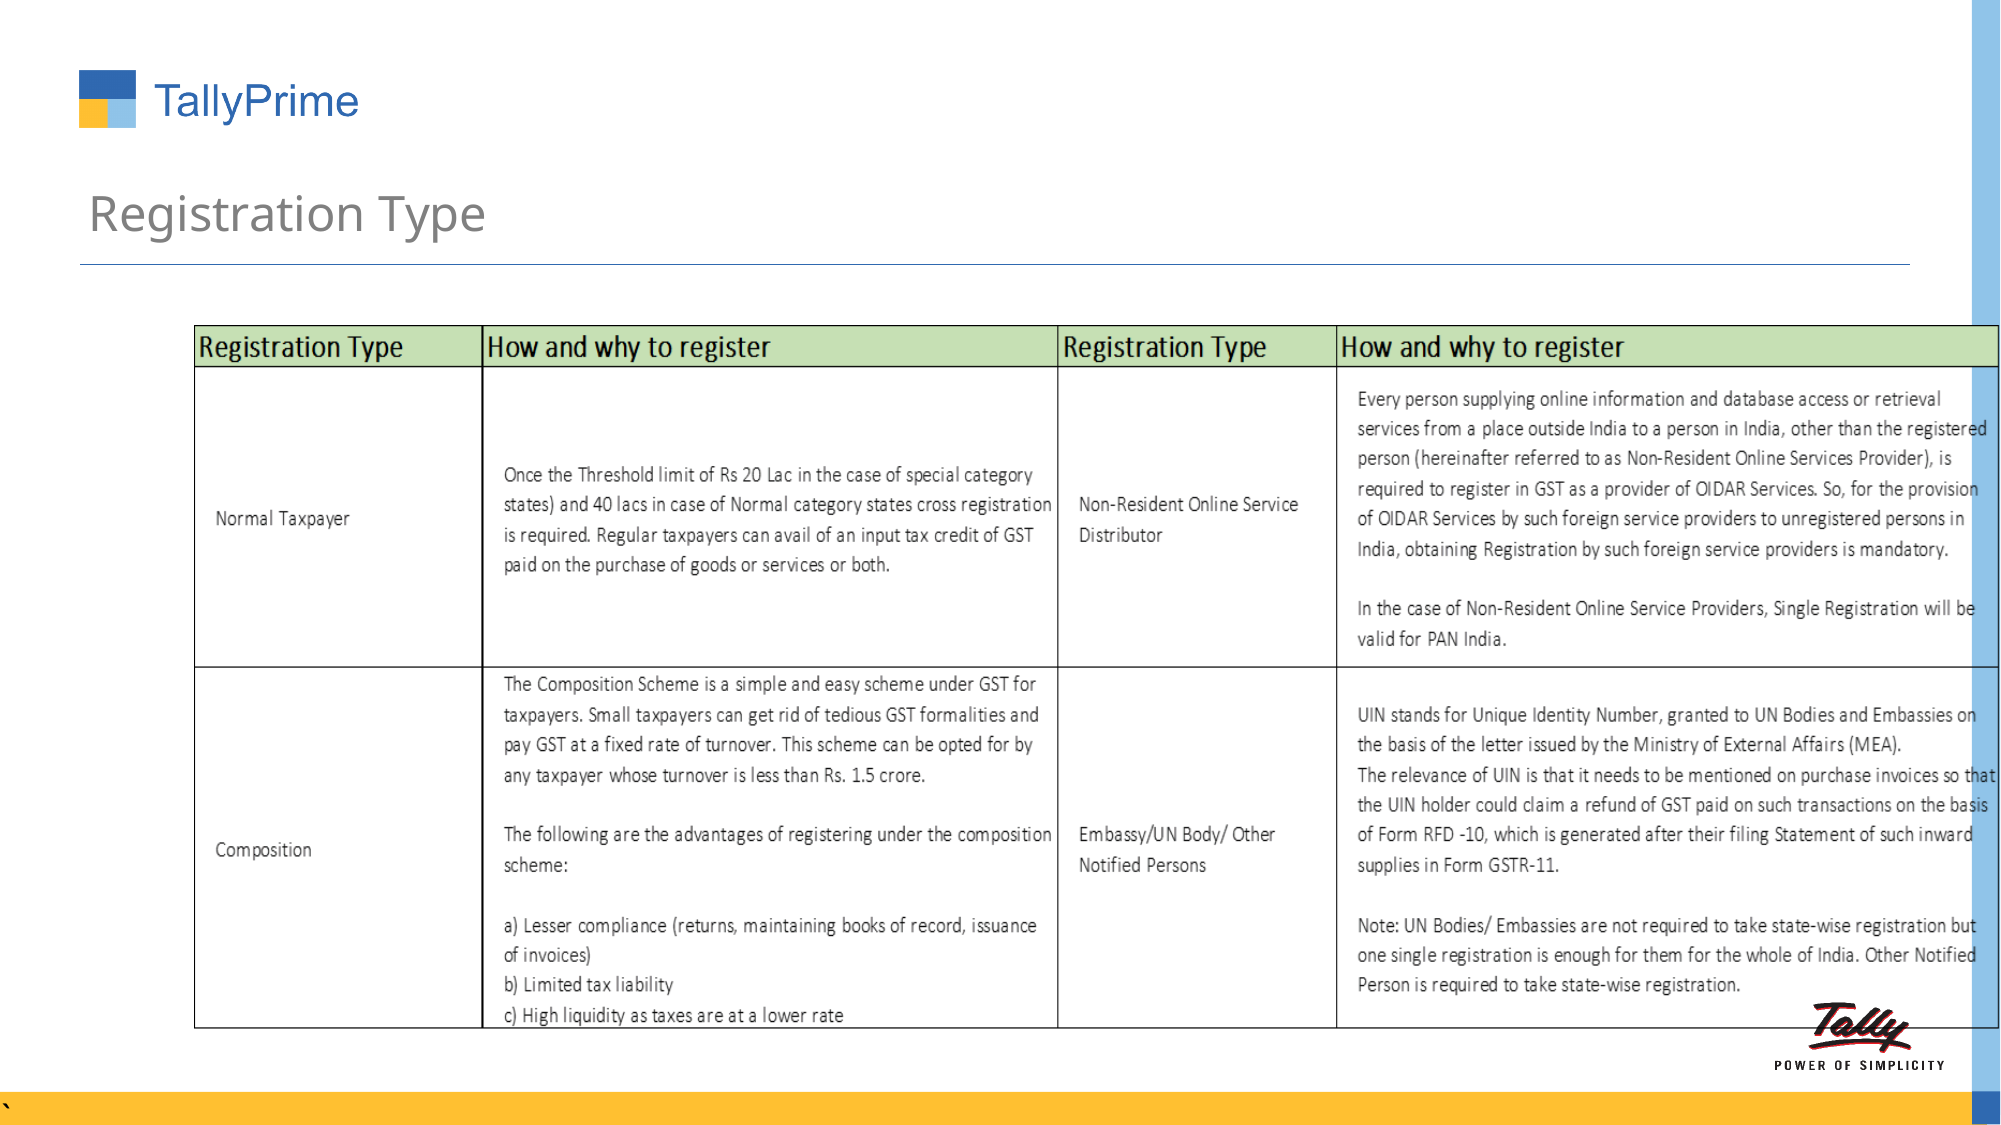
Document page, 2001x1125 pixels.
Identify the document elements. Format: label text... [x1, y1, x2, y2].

title Registration Type [74, 176, 1904, 251]
picture [194, 325, 2000, 1083]
picture [79, 70, 358, 128]
